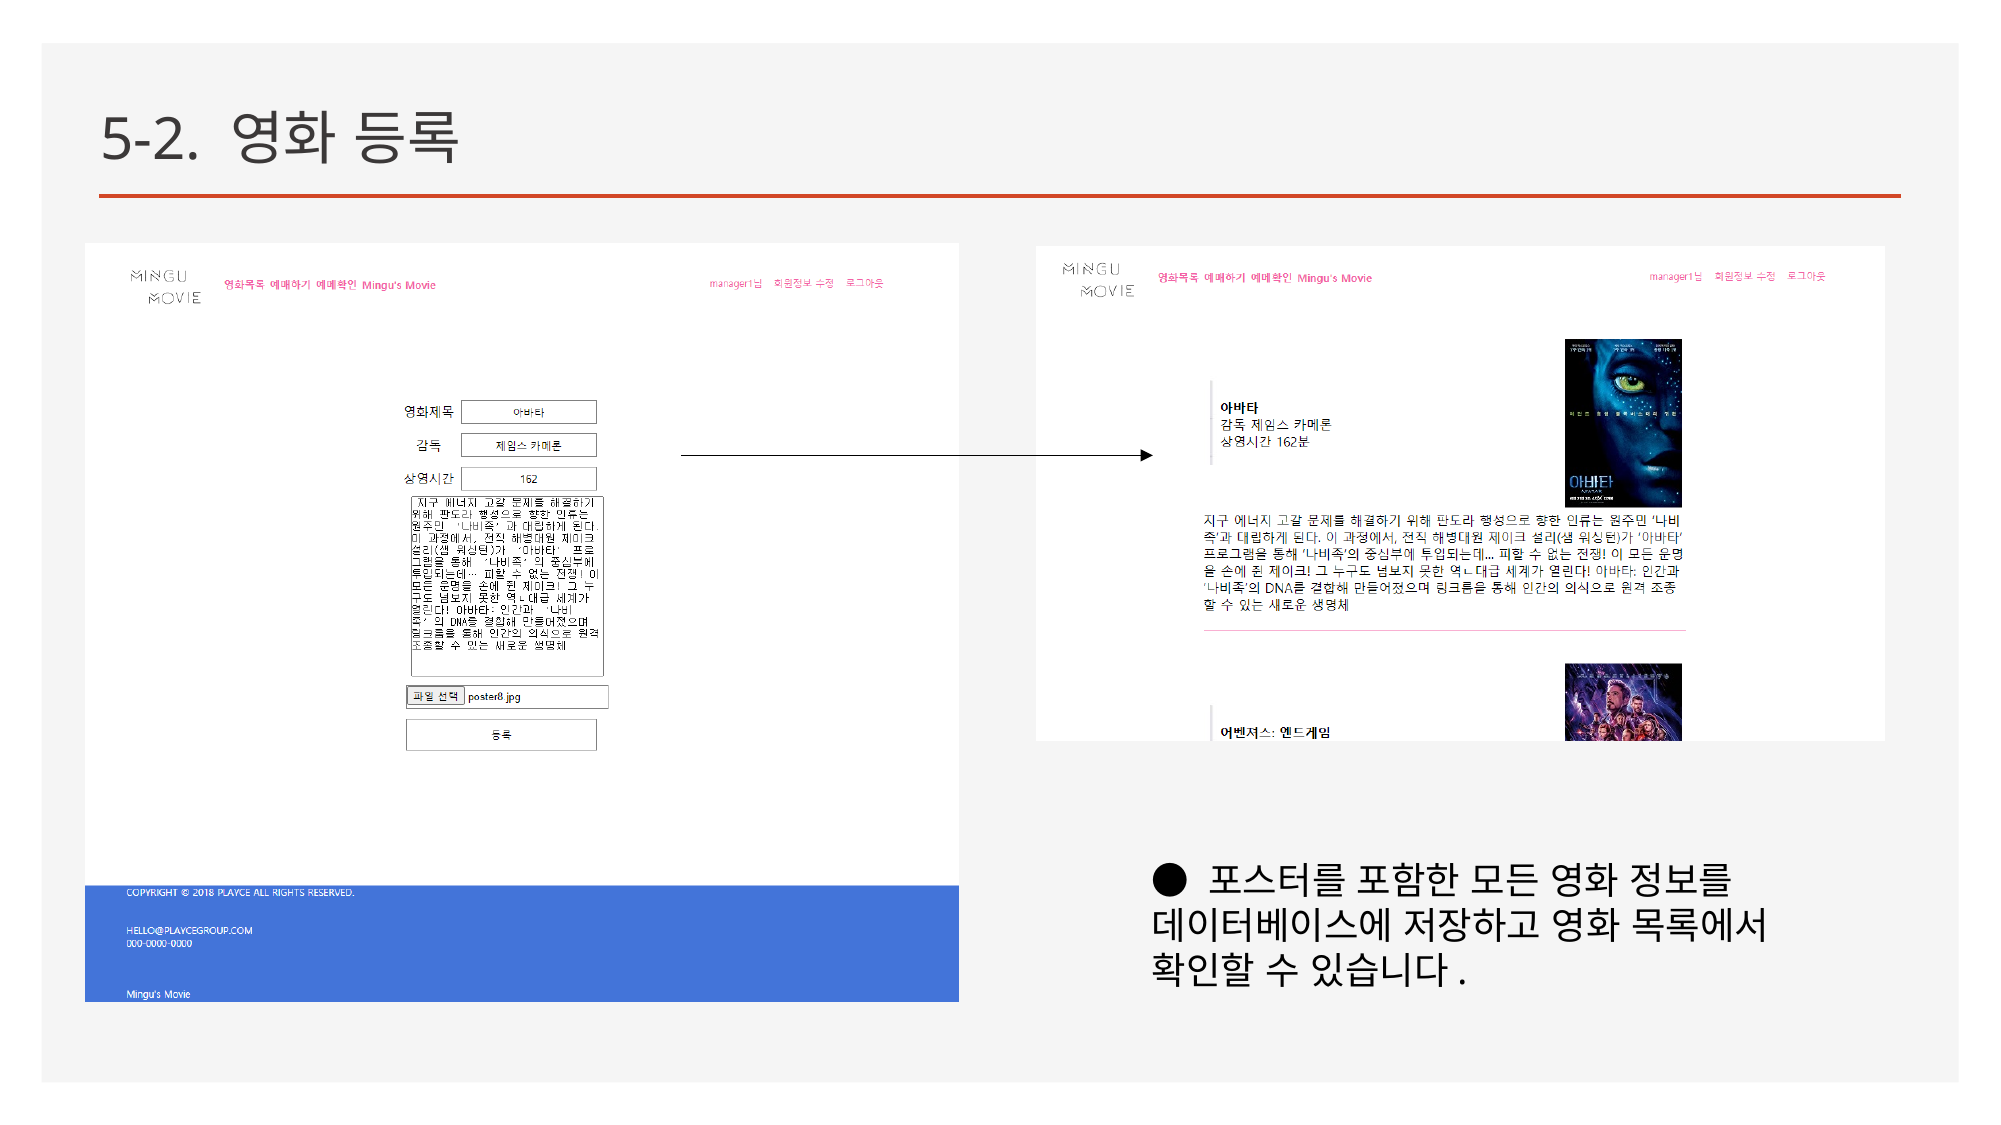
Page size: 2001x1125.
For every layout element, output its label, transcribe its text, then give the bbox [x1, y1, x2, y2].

text_box ● 포스터를 포함한 모든 영화 정보를 데이터베이스에 저장하고 영화 목록에서 확인할 수 있습니다. [1136, 849, 1785, 1000]
picture [1036, 246, 1885, 741]
title 5-2. 영화 등록 [85, 73, 1499, 179]
picture [85, 243, 959, 1002]
